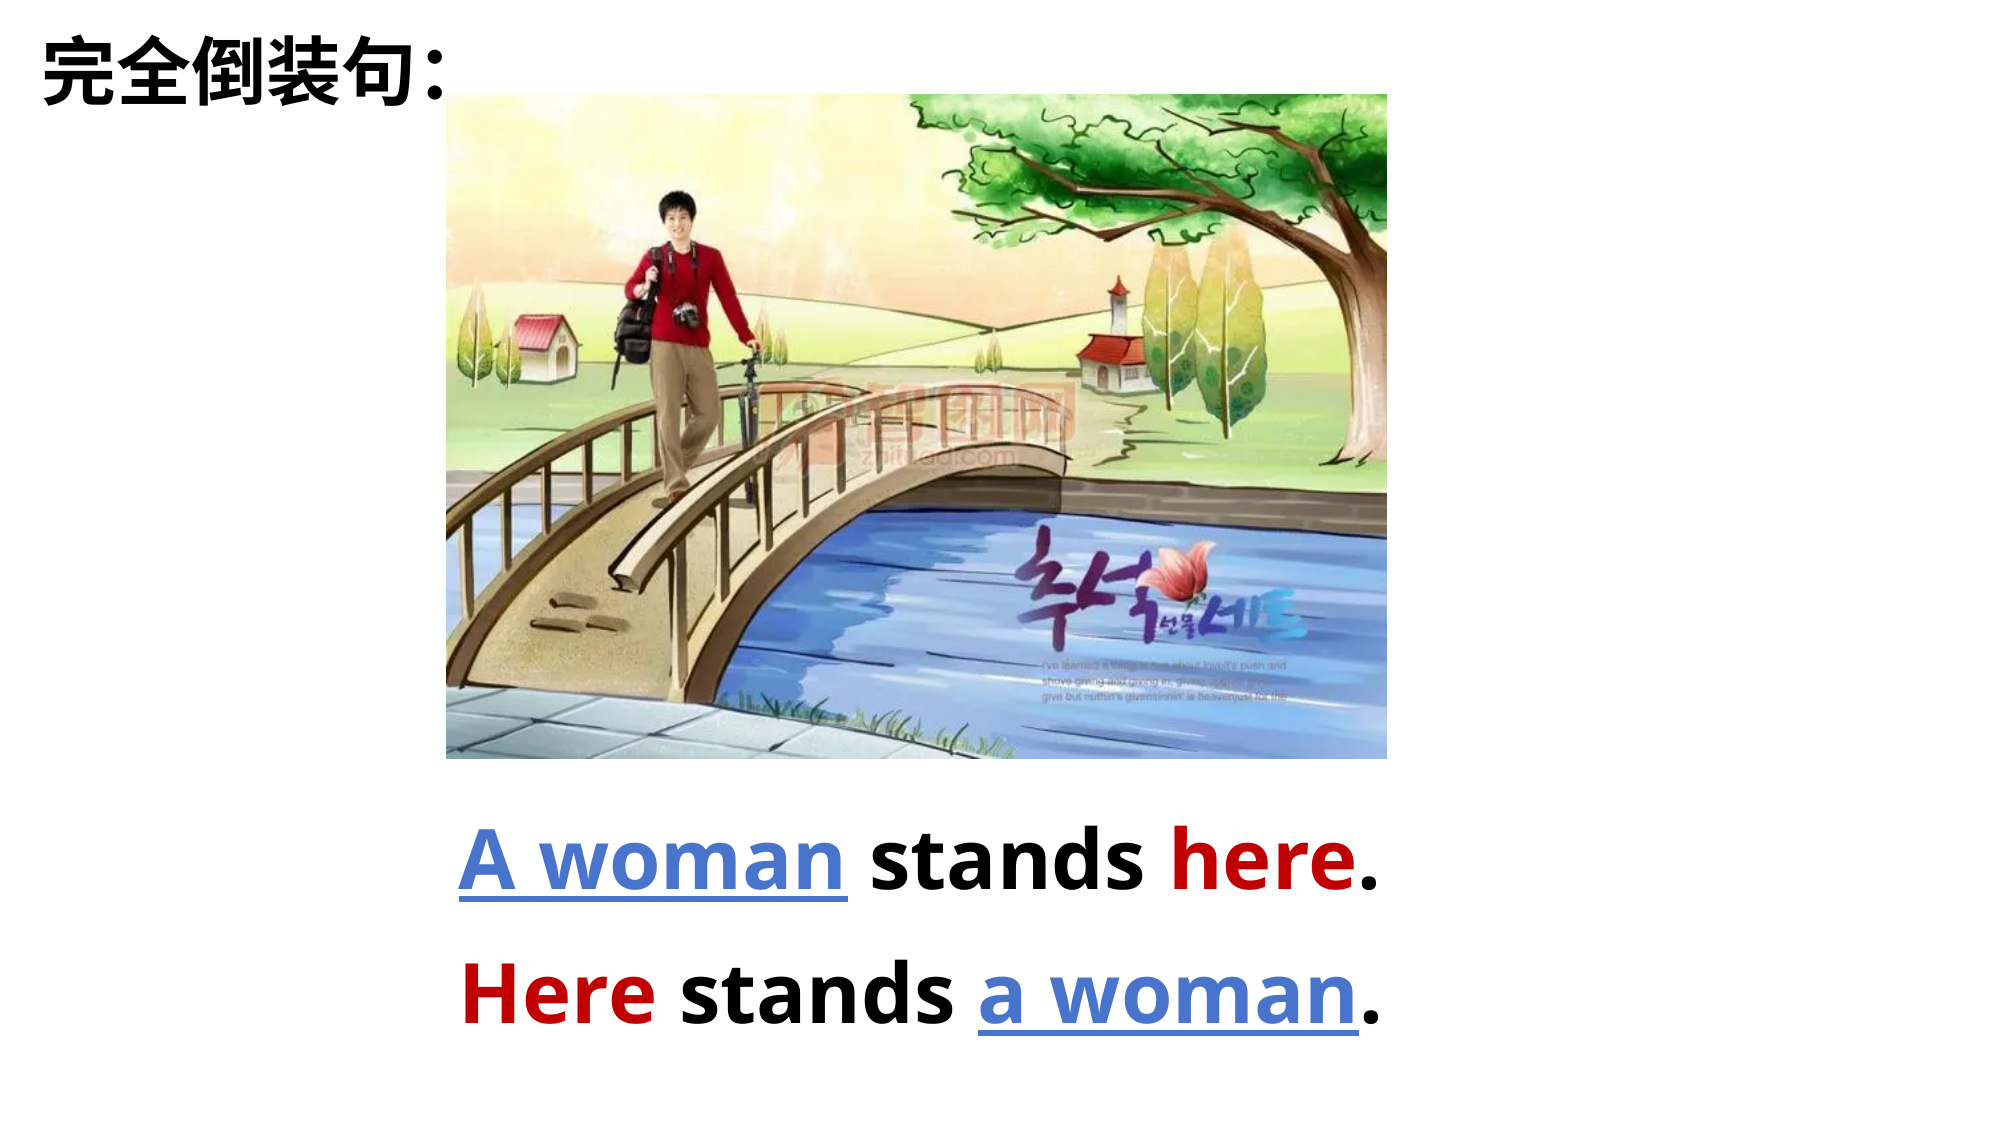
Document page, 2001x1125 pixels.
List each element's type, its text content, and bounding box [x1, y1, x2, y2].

text_box Here stands a woman. [444, 932, 1504, 1048]
picture [446, 93, 1388, 759]
text_box A woman stands here. [444, 798, 1602, 914]
text_box 完全倒装句： [26, 16, 1972, 122]
